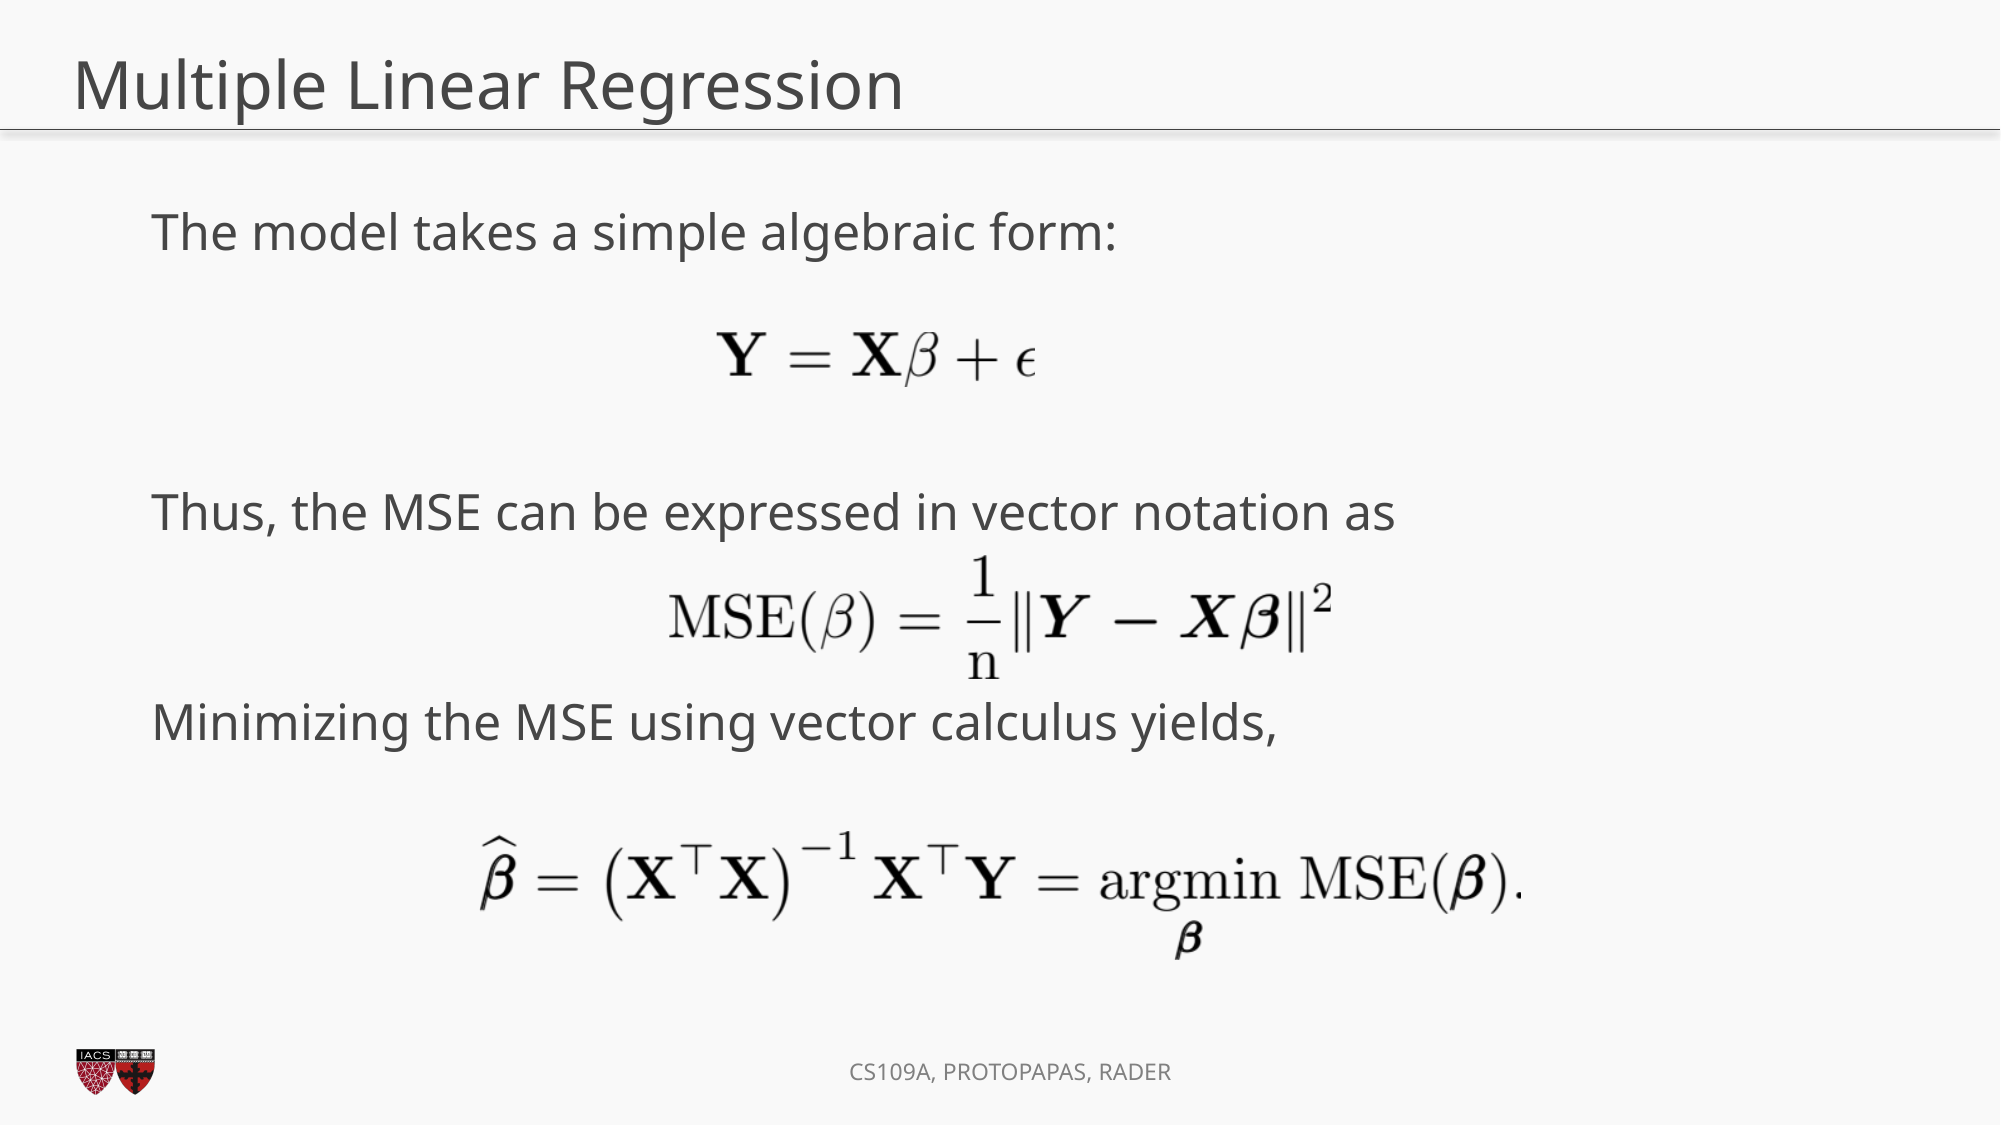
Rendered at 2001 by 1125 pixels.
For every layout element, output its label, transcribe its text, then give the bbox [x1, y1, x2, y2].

picture [75, 1049, 155, 1095]
picture [716, 331, 1036, 388]
picture [668, 554, 1331, 679]
picture [478, 830, 1522, 960]
list The model takes a simple algebraic form: Thus, the MSE can be expressed in vector notation as Minimizing the MSE using vector calculus yields, [136, 193, 1831, 540]
title Multiple Linear Regression [57, 35, 1943, 162]
